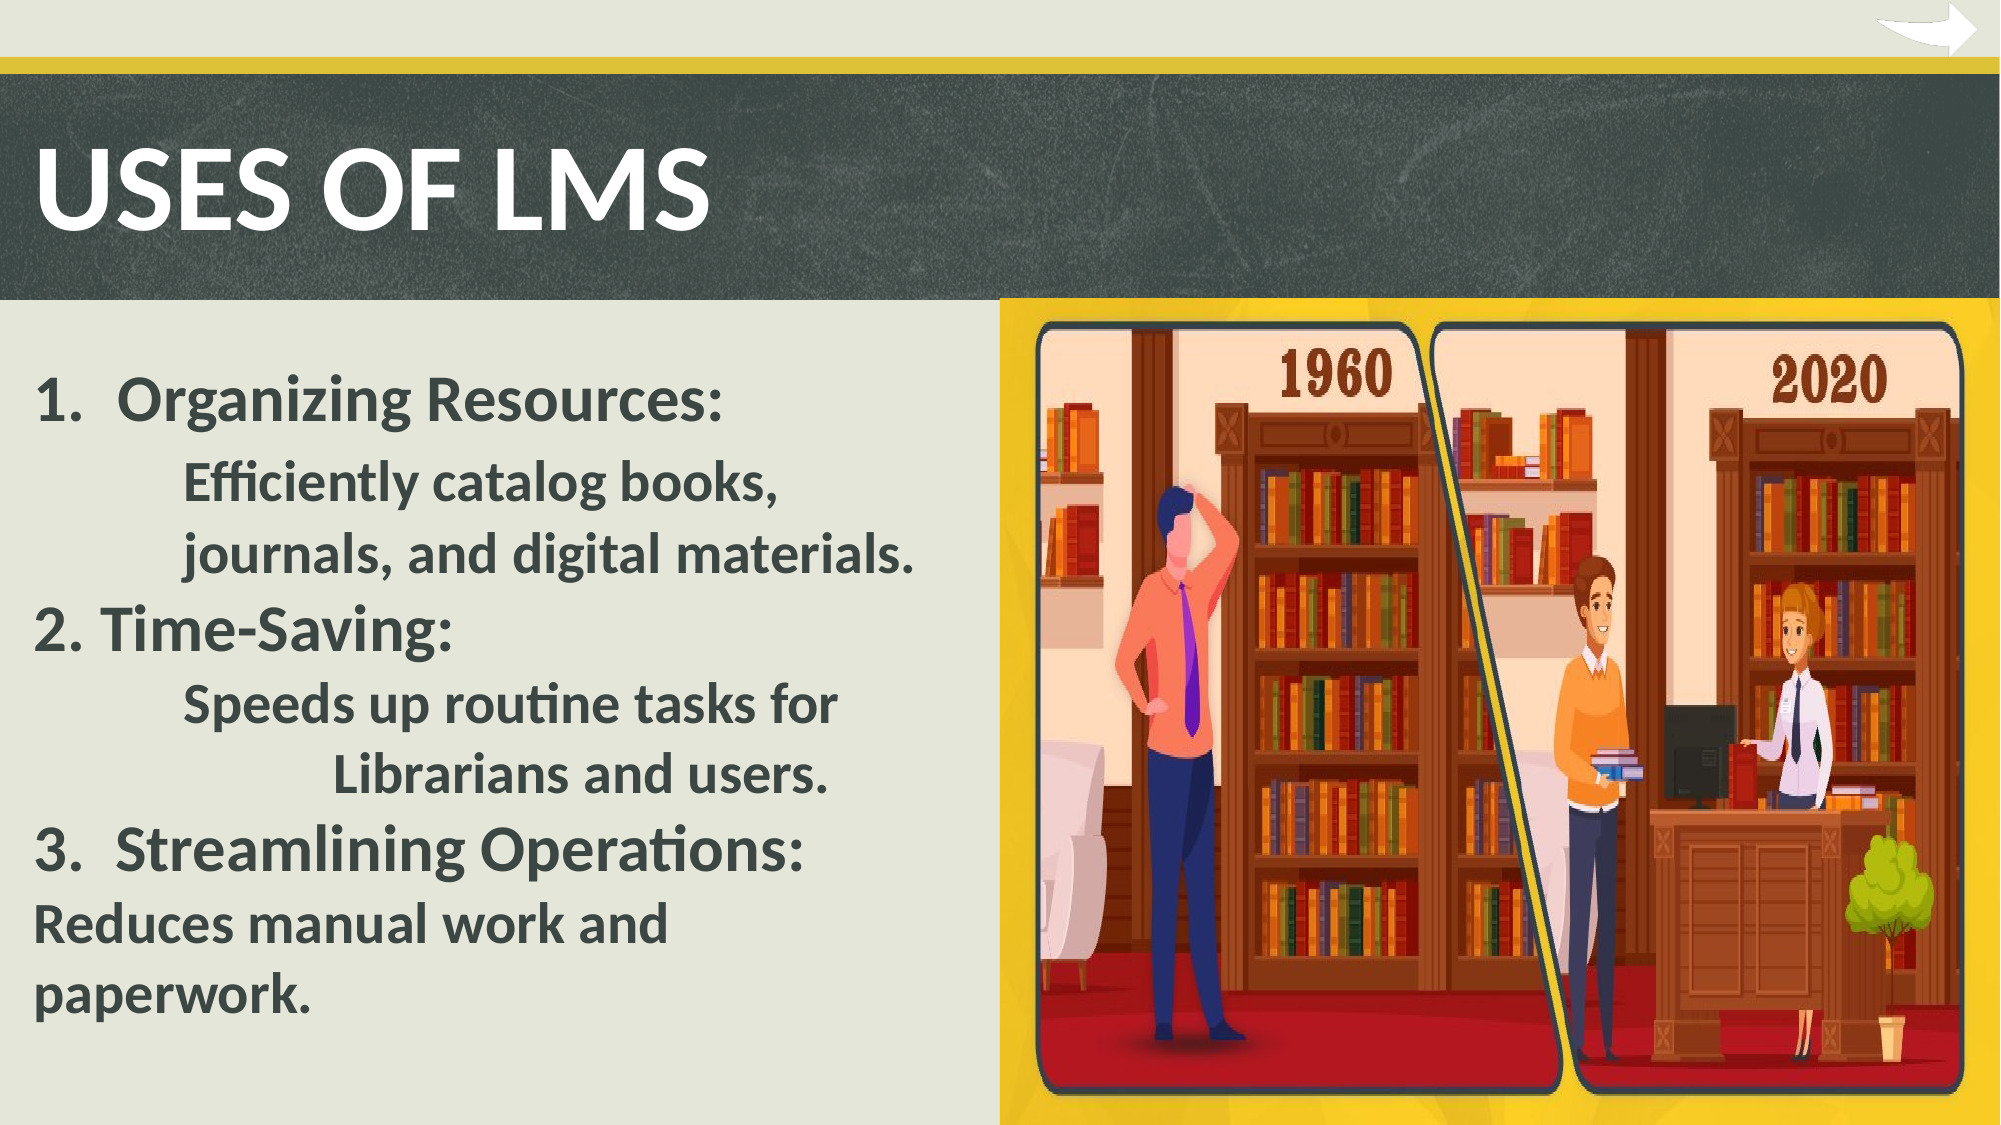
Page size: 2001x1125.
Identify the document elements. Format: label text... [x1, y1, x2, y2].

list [999, 298, 2000, 1125]
picture [0, 0, 2000, 300]
title USES OF LMS [18, 75, 1599, 299]
text_box Organizing Resources: Efficiently catalog books, journals, and digital materials. 2. Time-Saving: Speeds up routine tasks for Librarians and users. 3. Streamlining Operations: Reduces manual work and paperwork. [18, 347, 999, 1033]
